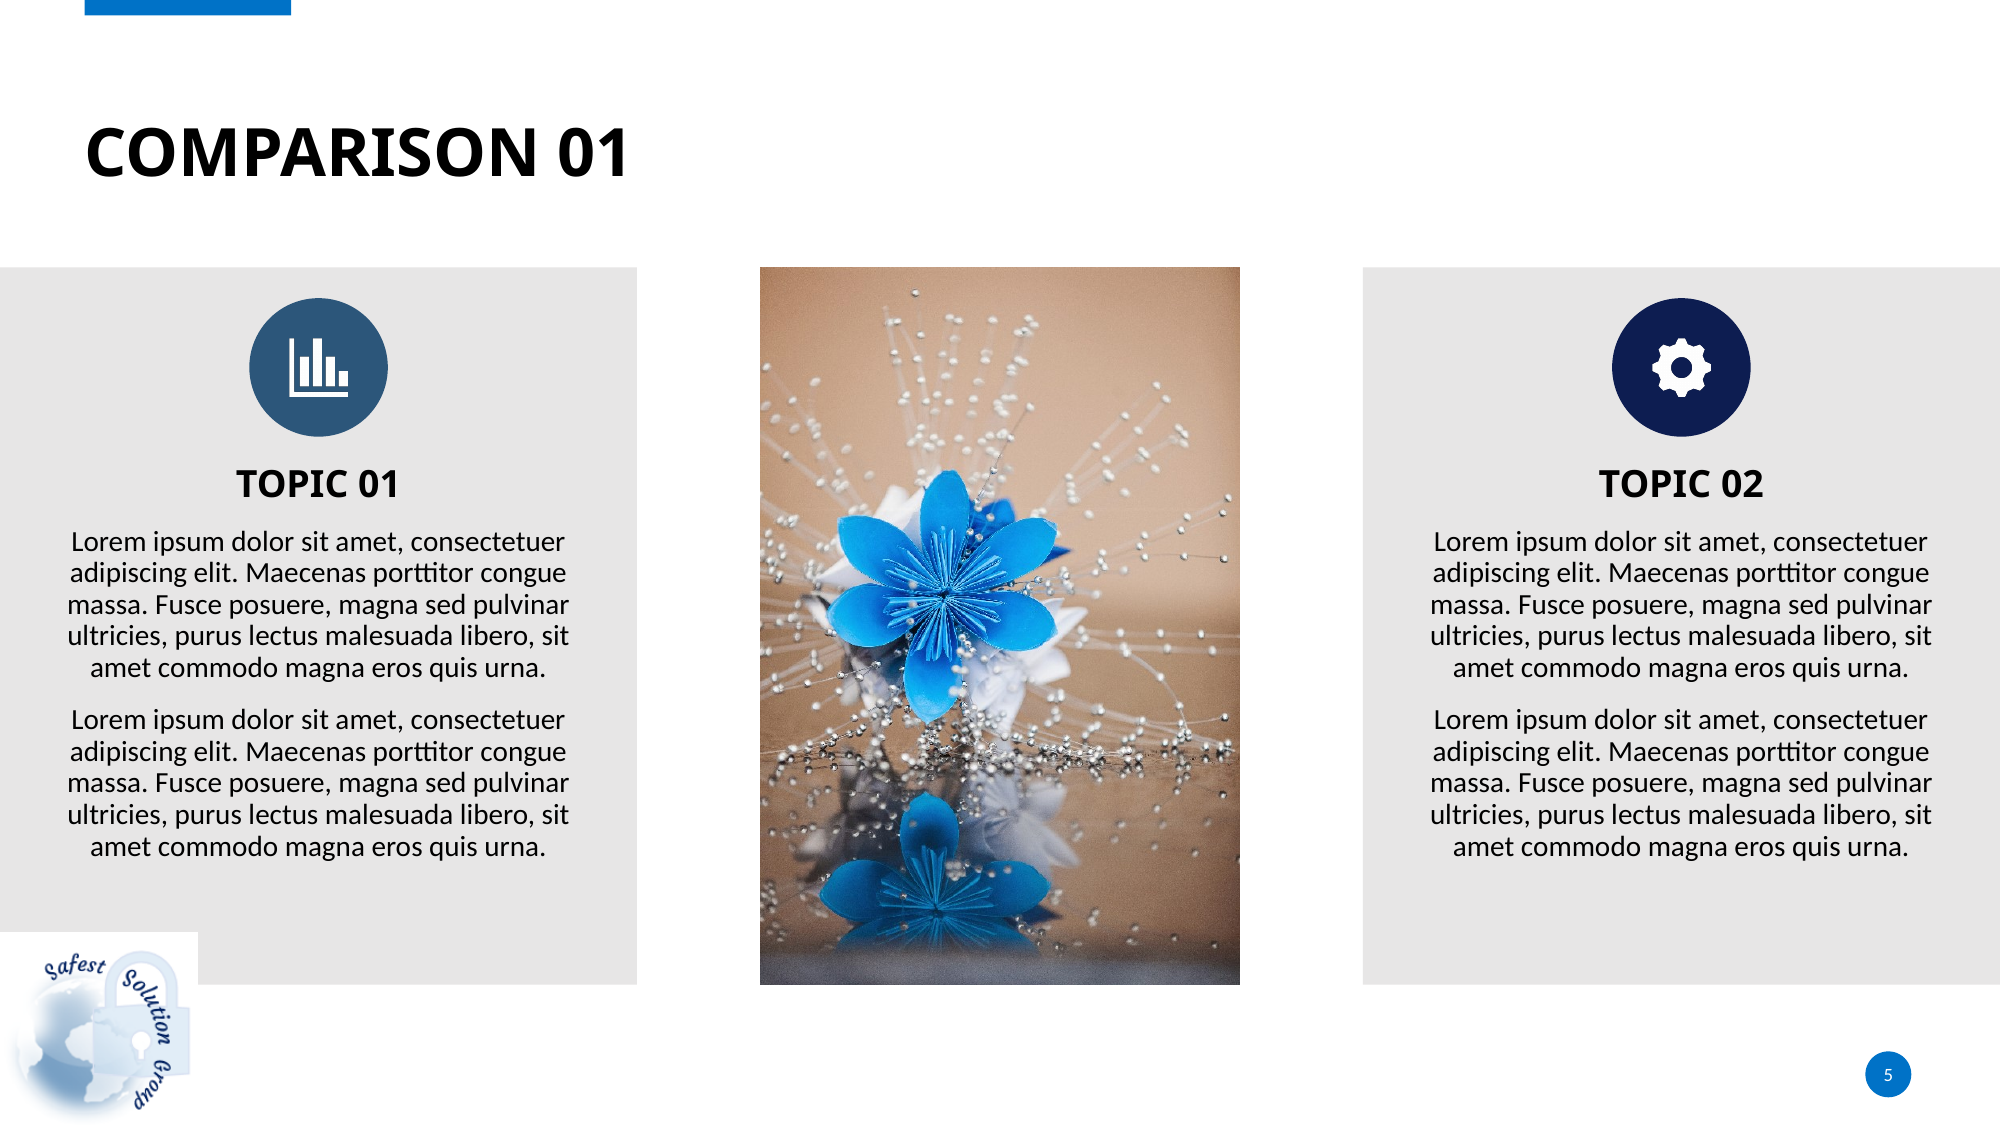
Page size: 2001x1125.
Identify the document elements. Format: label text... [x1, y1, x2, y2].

title Comparison 01 [84, 40, 1914, 192]
picture [1640, 326, 1723, 409]
slide_number 5 [1864, 1059, 1913, 1090]
list Lorem ipsum dolor sit amet, consectetuer adipiscing elit. Maecenas porttitor congue massa. Fusce posuere, magna sed pulvinar ultricies, purus lectus malesuada libero, sit amet commodo magna eros quis urna. Lorem ipsum dolor sit amet, consectetuer adipiscing elit. Maecenas porttitor congue massa. Fusce posuere, magna sed pulvinar ultricies, purus lectus malesuada libero, sit amet commodo magna eros quis urna. [35, 526, 602, 937]
list Lorem ipsum dolor sit amet, consectetuer adipiscing elit. Maecenas porttitor congue massa. Fusce posuere, magna sed pulvinar ultricies, purus lectus malesuada libero, sit amet commodo magna eros quis urna. Lorem ipsum dolor sit amet, consectetuer adipiscing elit. Maecenas porttitor congue massa. Fusce posuere, magna sed pulvinar ultricies, purus lectus malesuada libero, sit amet commodo magna eros quis urna. [1398, 526, 1964, 937]
list Topic 01 [35, 444, 602, 526]
list Topic 02 [1398, 444, 1964, 526]
picture [760, 267, 1240, 985]
picture [0, 932, 198, 1125]
picture [277, 326, 360, 409]
